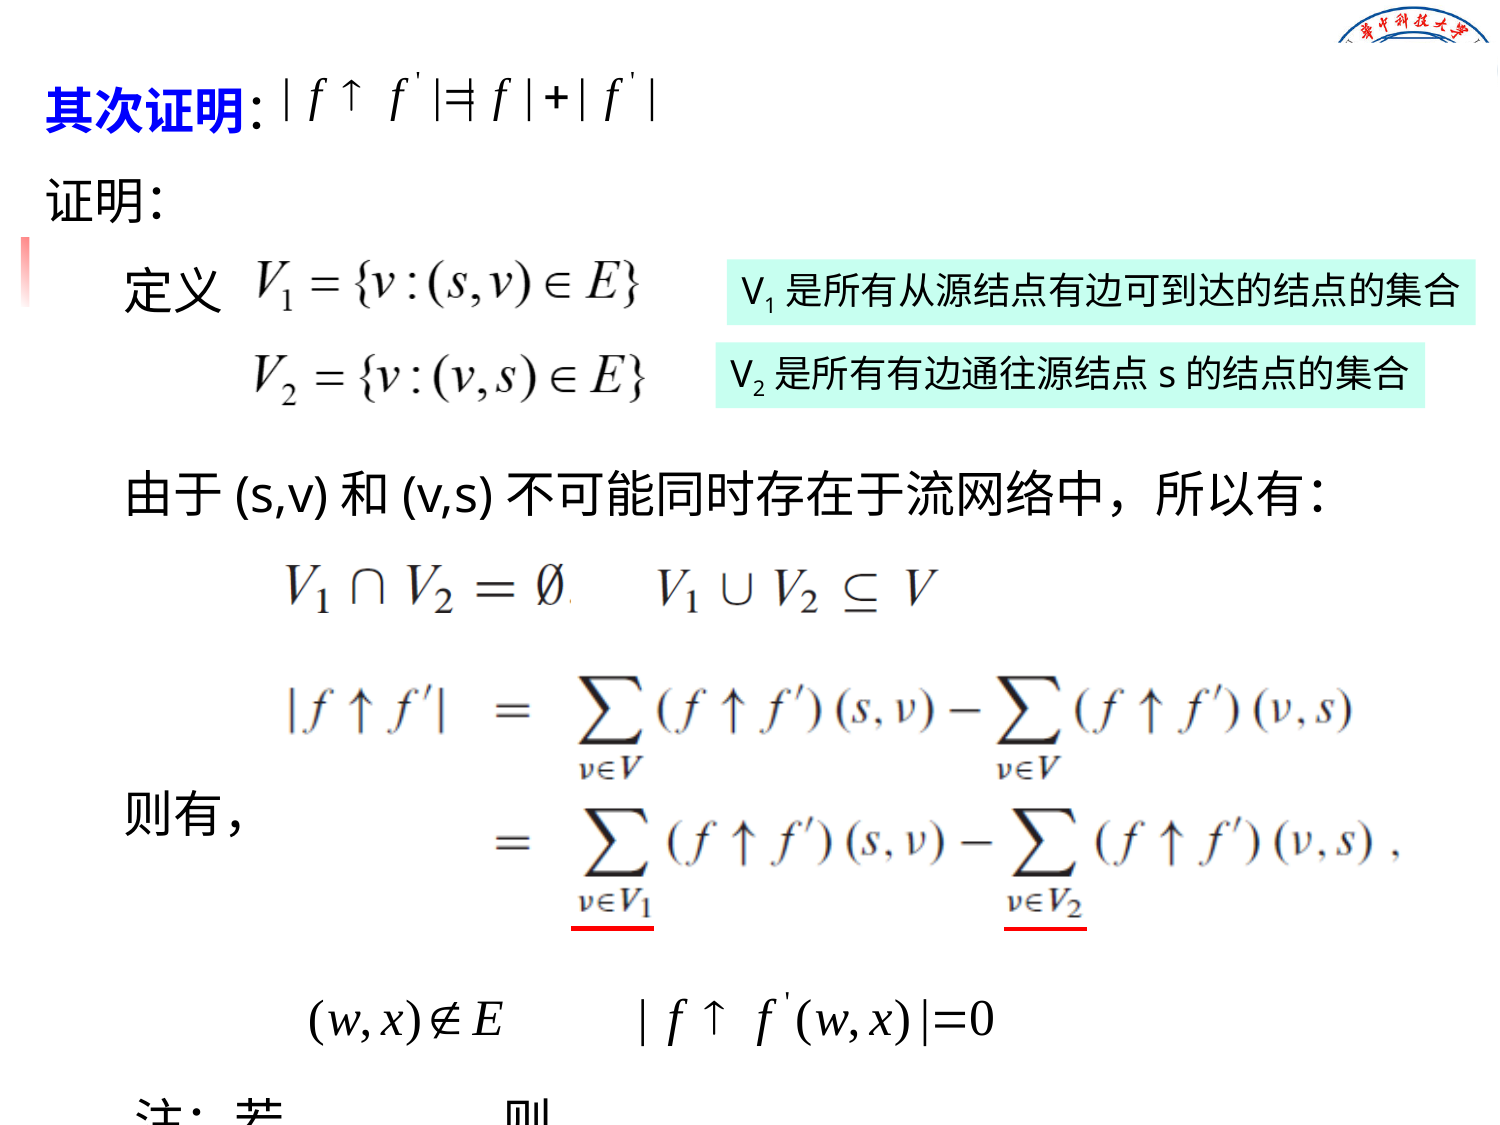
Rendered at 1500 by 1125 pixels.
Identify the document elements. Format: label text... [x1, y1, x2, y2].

picture [280, 556, 571, 613]
picture [274, 665, 1498, 947]
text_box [632, 979, 1005, 1057]
picture [1328, 5, 1498, 42]
picture [643, 555, 949, 622]
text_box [300, 988, 513, 1057]
text_box V1是所有从源结点有边可到达的结点的集合 [726, 259, 1476, 326]
picture [242, 247, 639, 312]
text_box V2是所有有边通往源结点s的结点的集合 [715, 342, 1426, 409]
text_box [277, 60, 663, 132]
picture [251, 341, 652, 410]
text_box 其次证明： 证明： 定义 由于(s,v)和(v,s)不可能同时存在于流网络中，所以有： 且 。 则有， 注：若 ，则 。 [29, 42, 1498, 1125]
